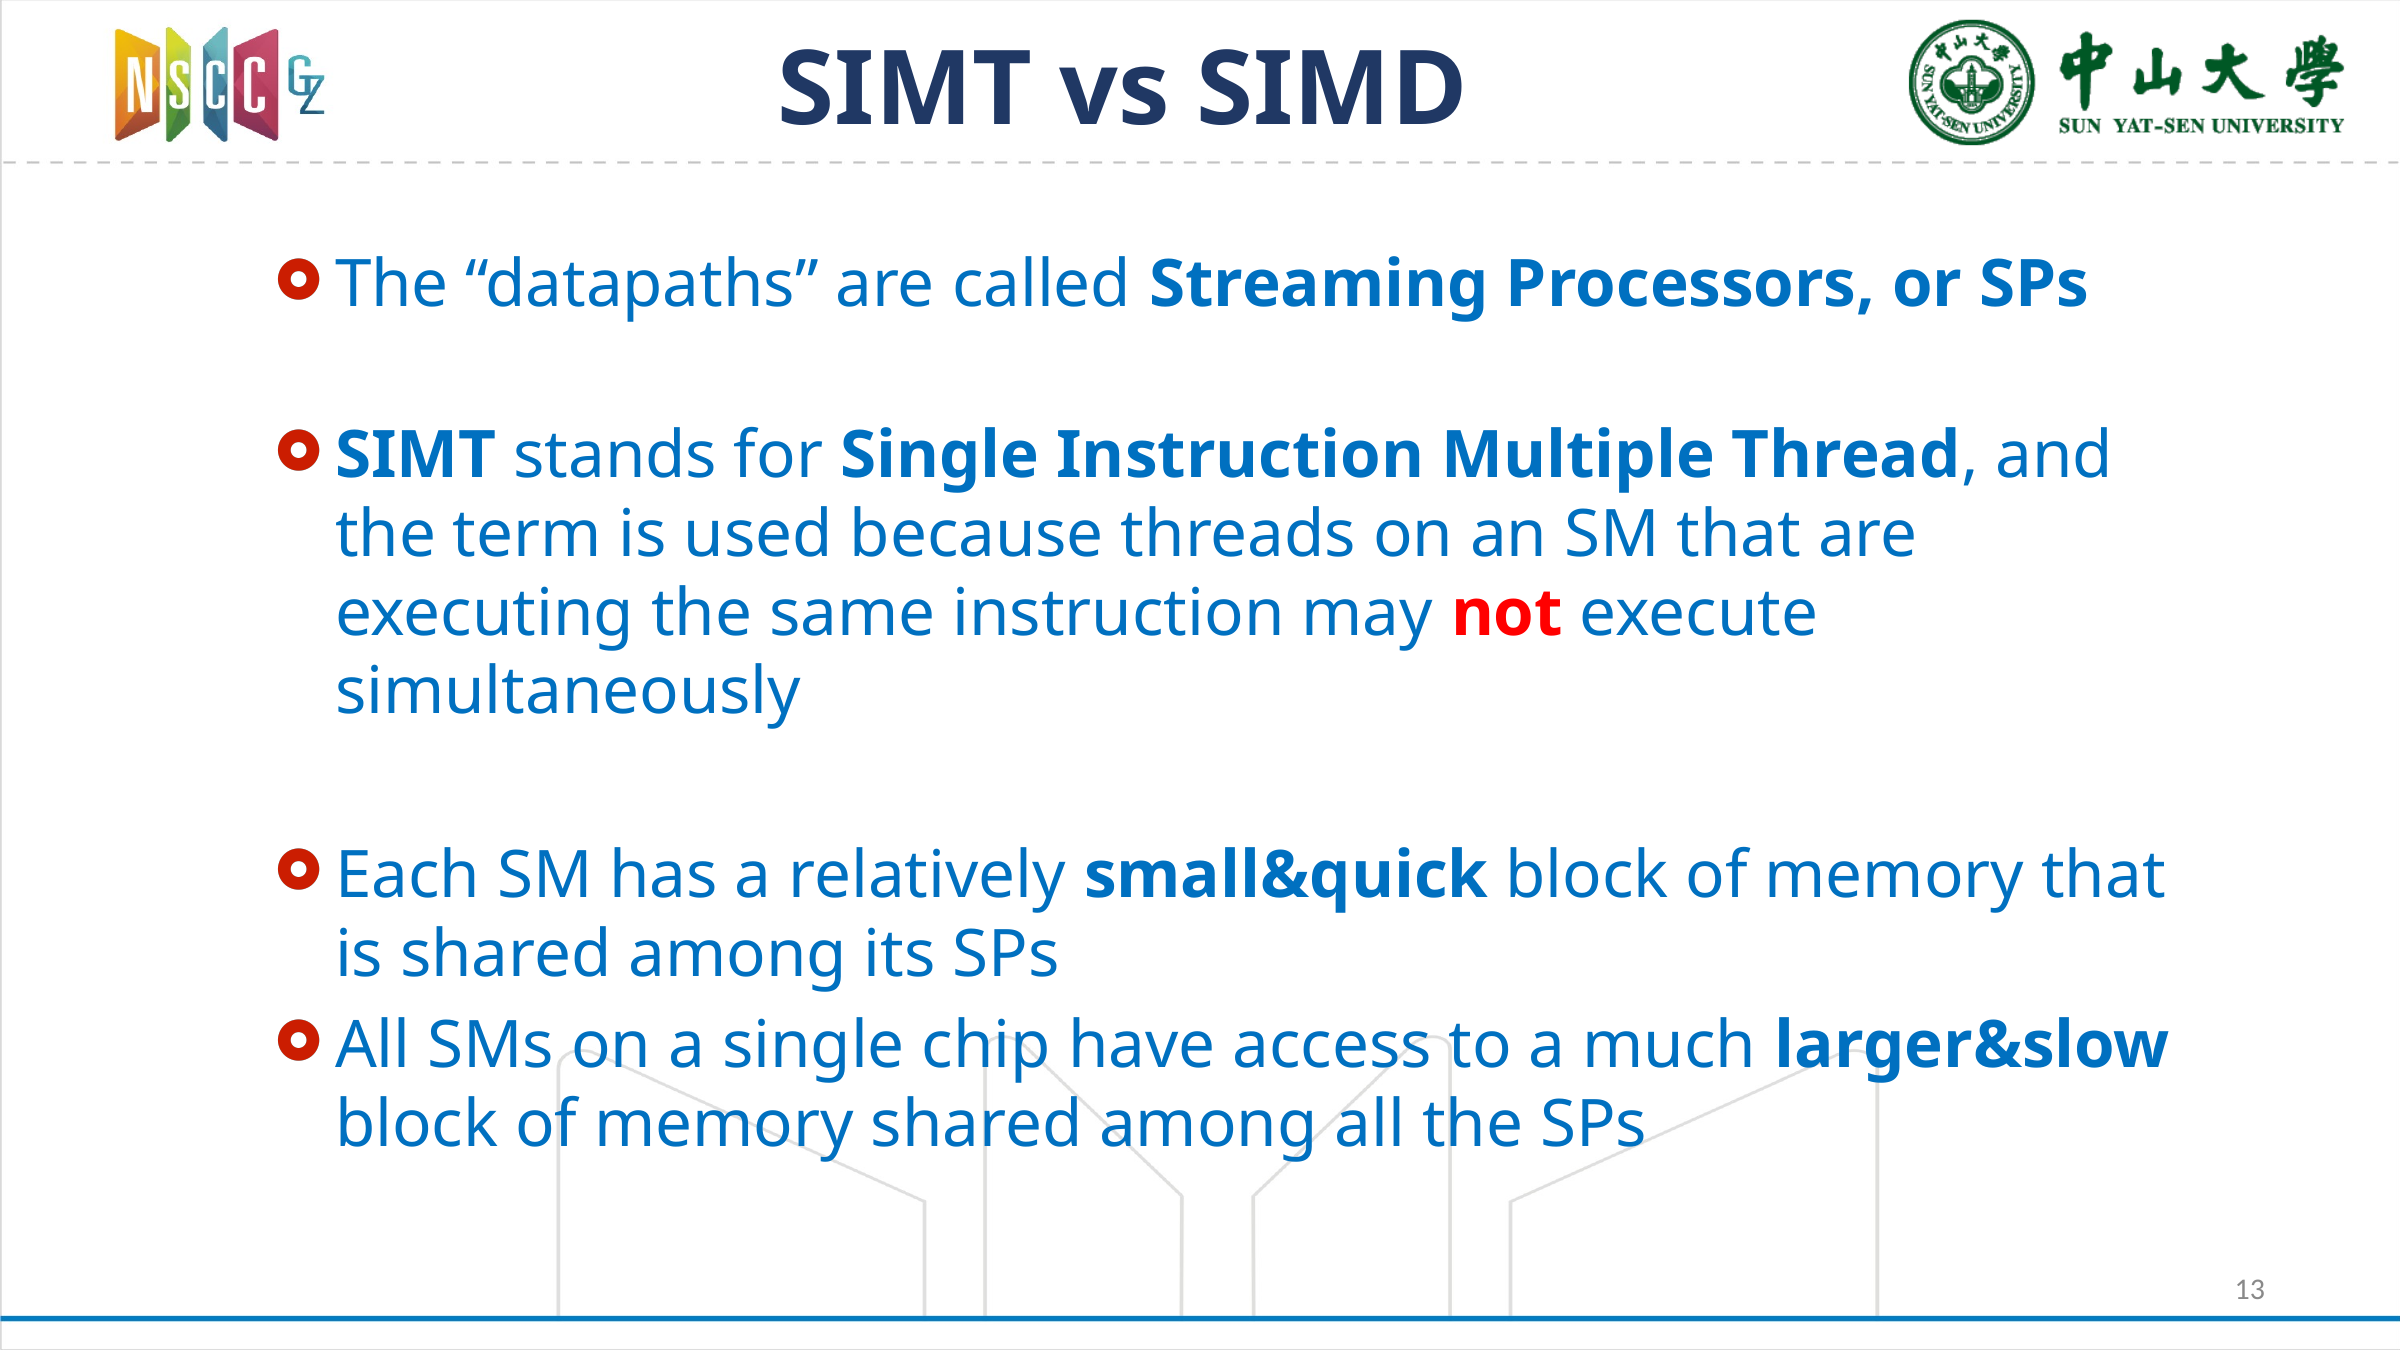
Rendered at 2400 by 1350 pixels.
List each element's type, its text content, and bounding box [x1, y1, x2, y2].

list The “datapaths” are called Streaming Processors, or SPs SIMT stands for Single Instruction Multiple Thread, and the term is used because threads on an SM that are executing the same instruction may not execute simultaneously Each SM has a relatively small&quick block of memory that is shared among its SPs All SMs on a single chip have access to a much larger&slow block of memory shared among all the SPs [255, 233, 2199, 1171]
title SIMT vs SIMD [349, 13, 1897, 153]
picture [0, 0, 2400, 1350]
slide_number 13 [1719, 1251, 2280, 1324]
